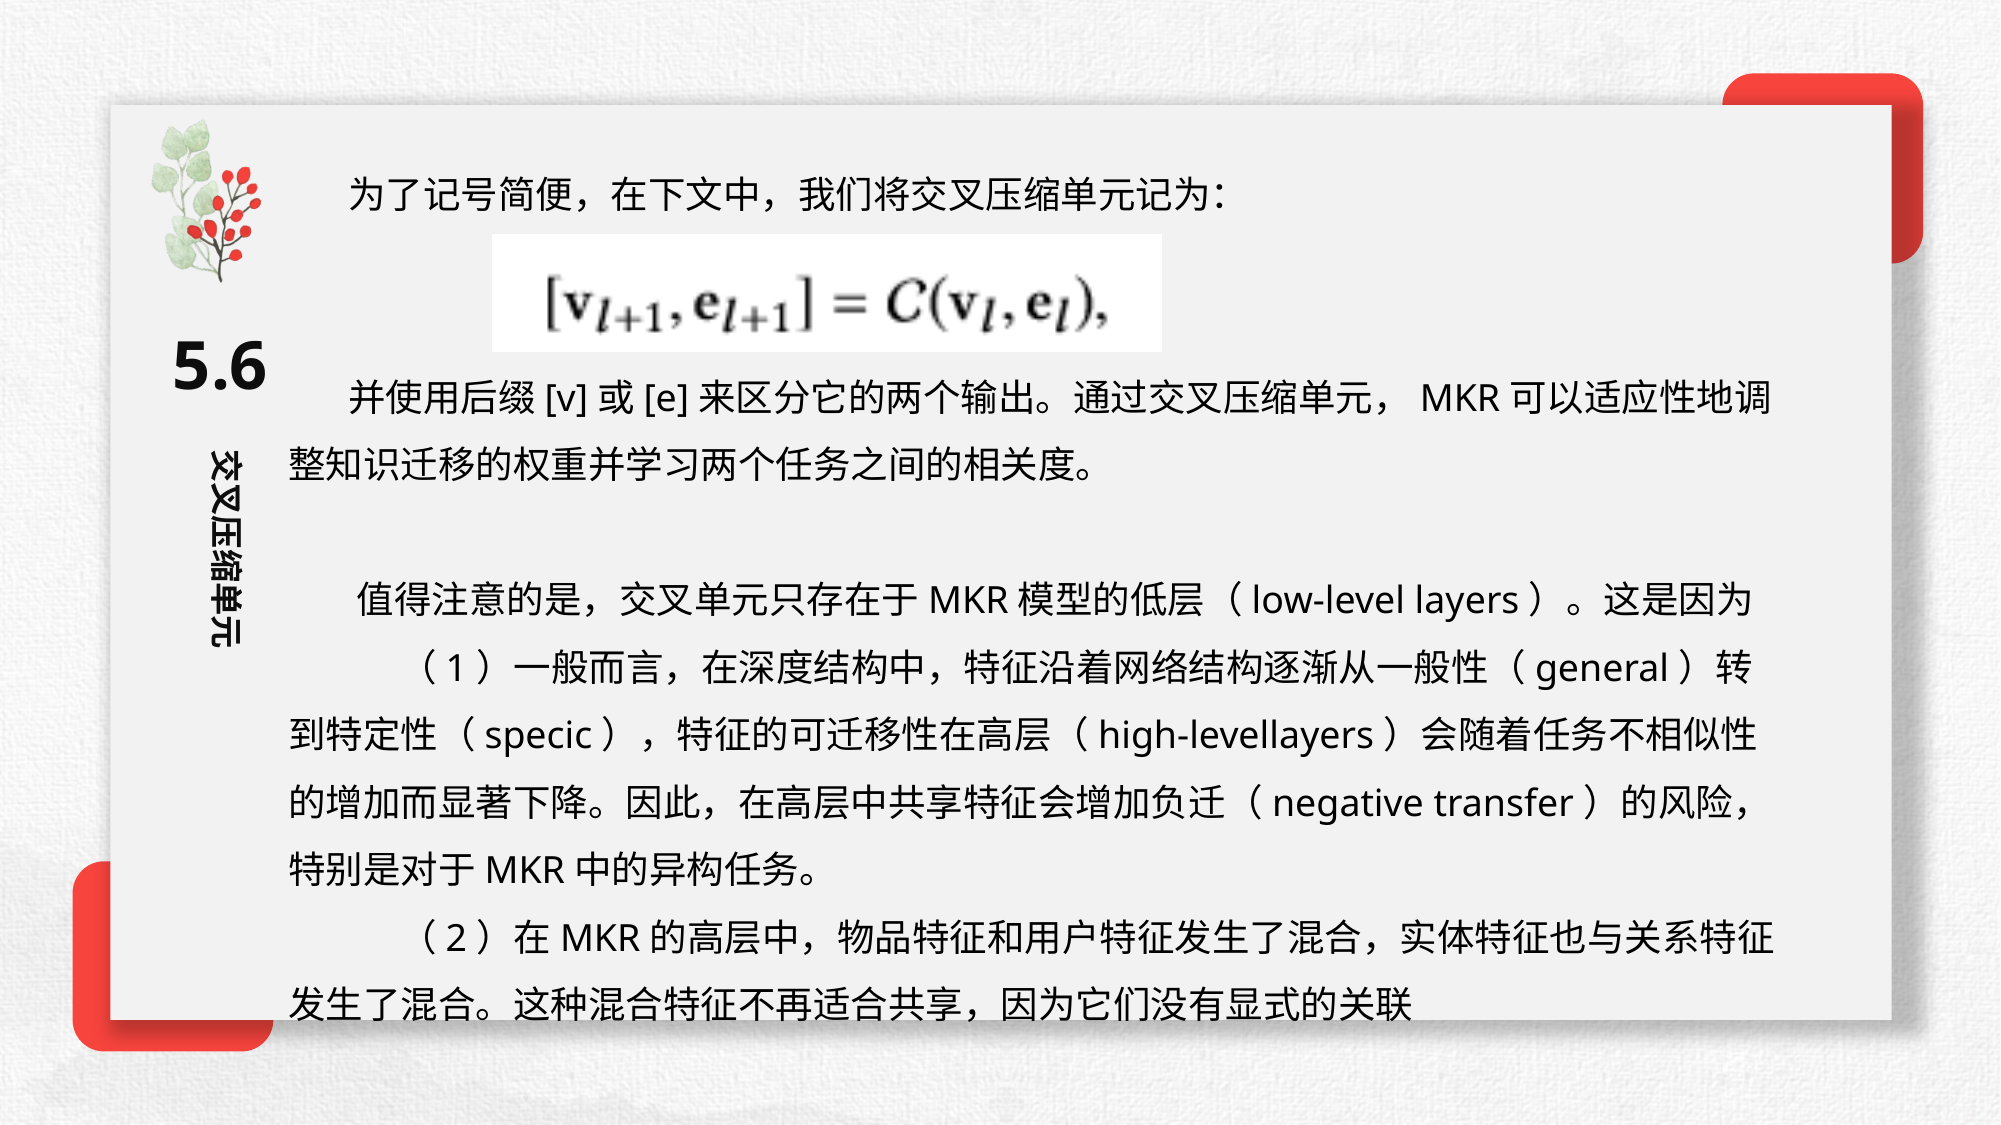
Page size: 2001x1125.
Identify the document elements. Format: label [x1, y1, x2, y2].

text_box [71, 125, 311, 316]
picture [0, 0, 2000, 1125]
text_box [72, 73, 1924, 1052]
